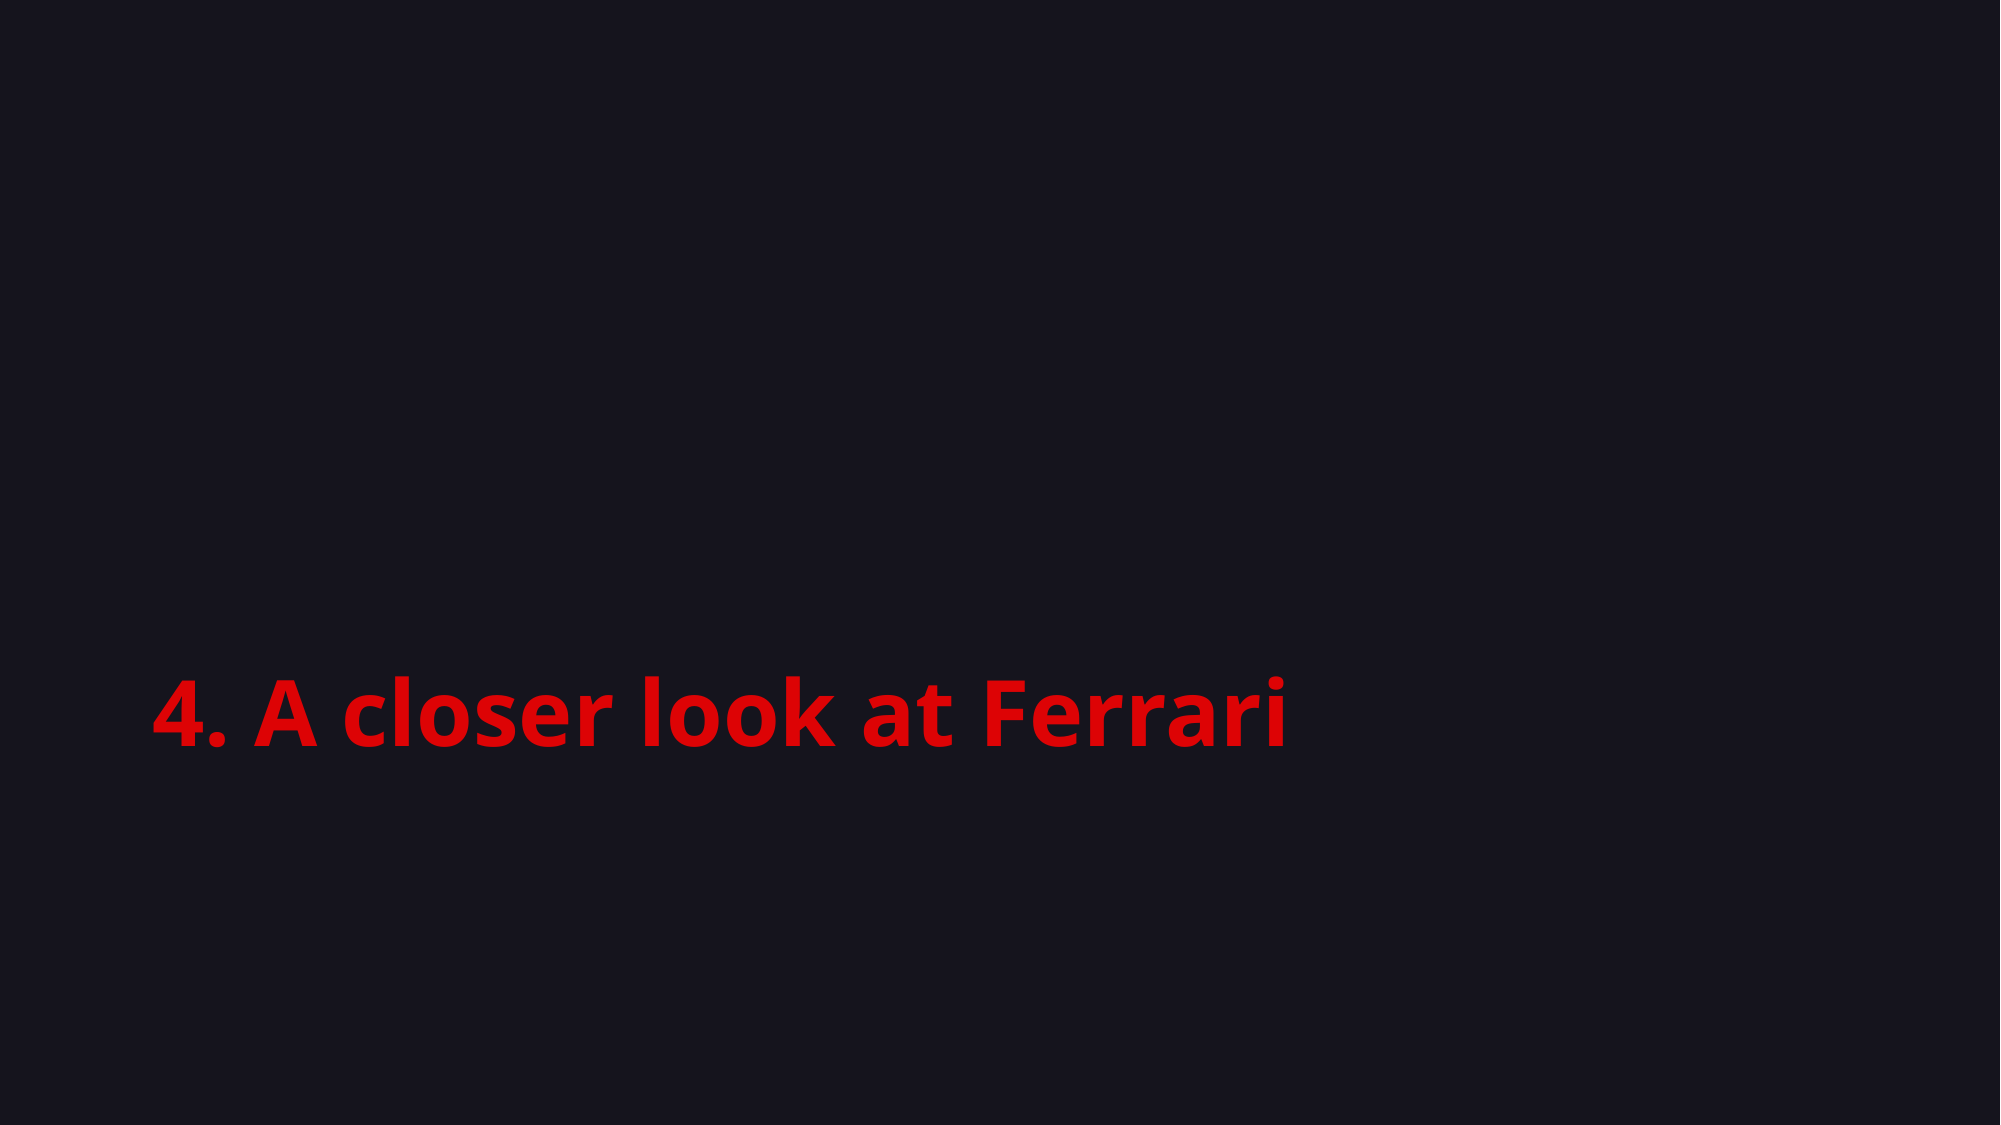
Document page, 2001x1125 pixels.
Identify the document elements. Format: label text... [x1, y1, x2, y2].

title 4. A closer look at Ferrari [137, 306, 1863, 775]
